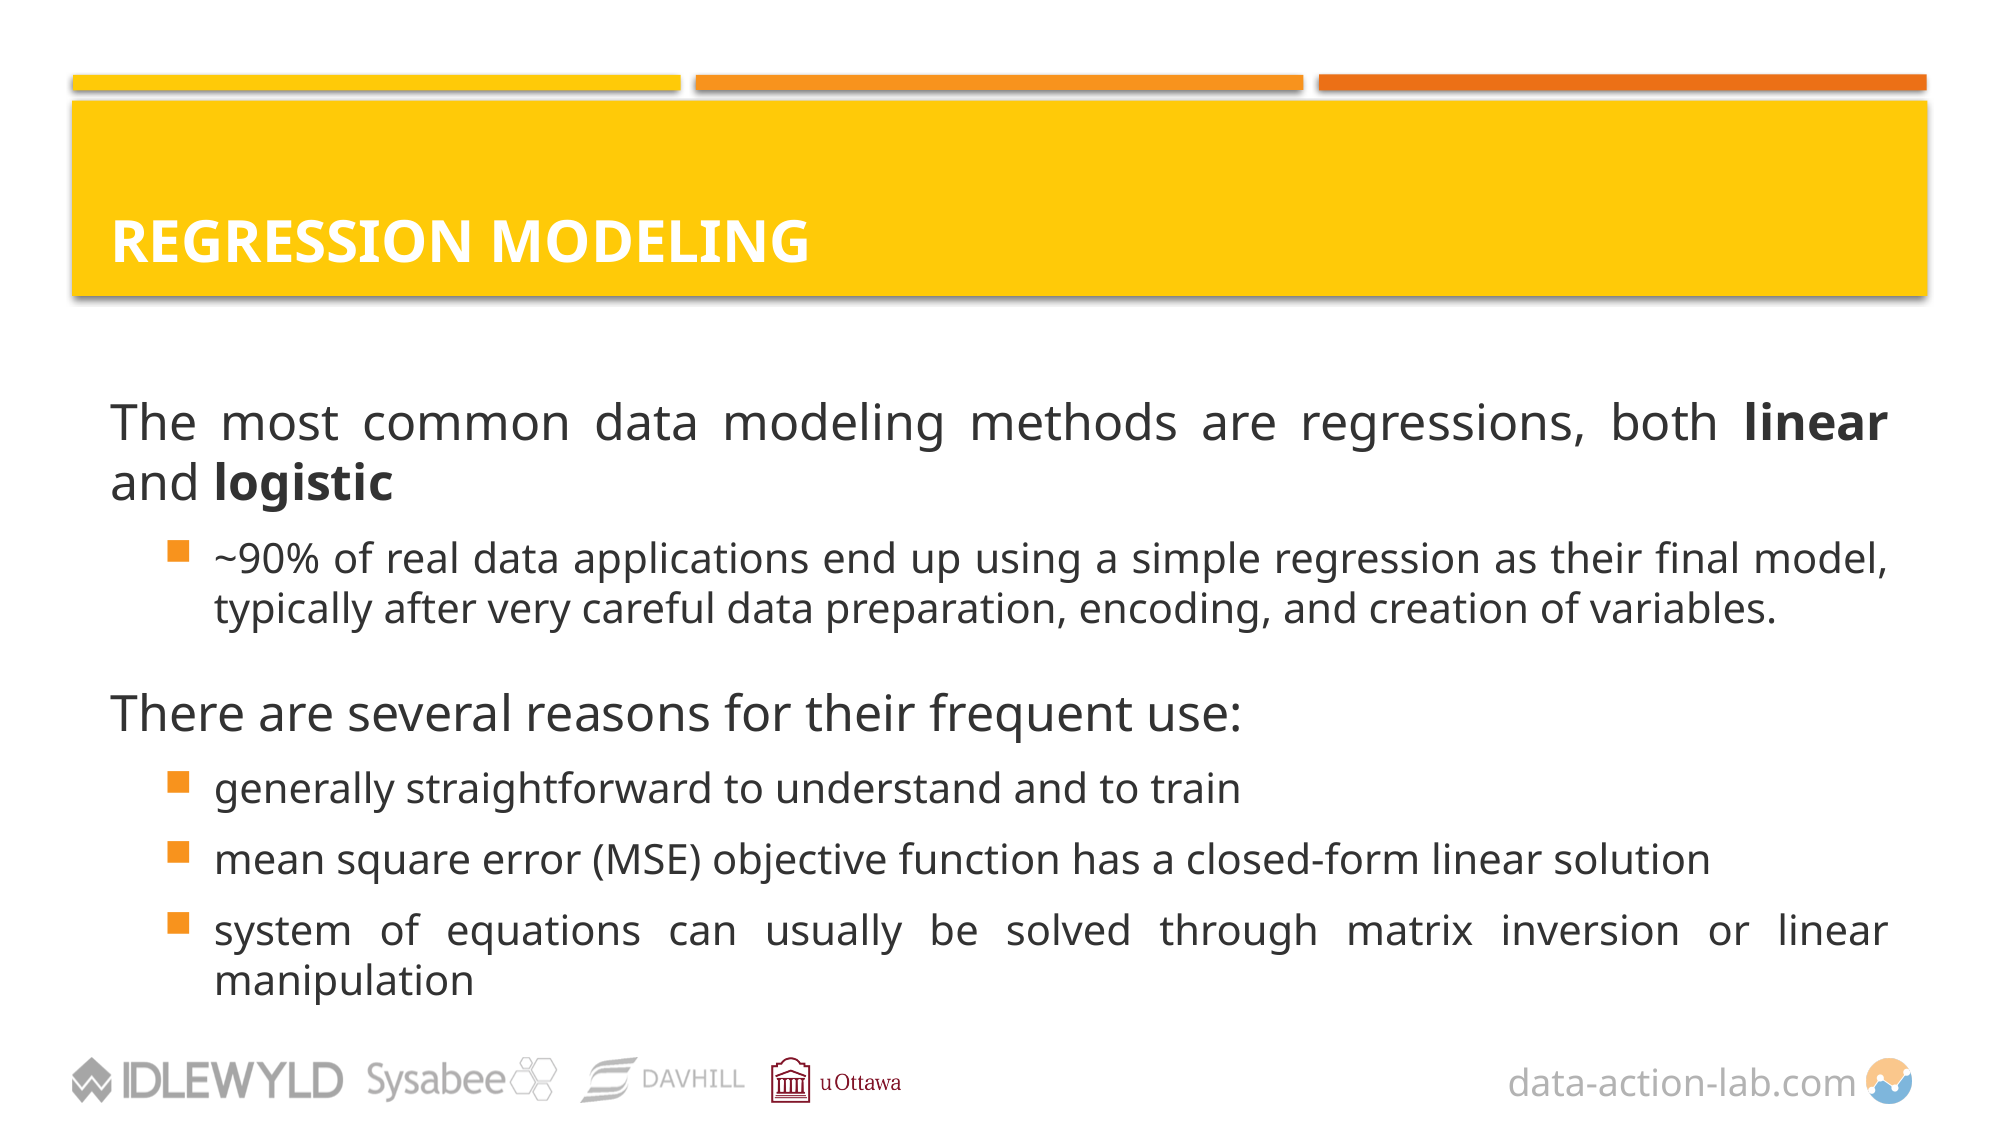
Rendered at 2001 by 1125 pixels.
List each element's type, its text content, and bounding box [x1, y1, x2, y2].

title Regression Modeling [95, 115, 1905, 282]
list The most common data modeling methods are regressions, both linear and logistic ~90% of real data applications end up using a simple regression as their final model, typically after very careful data preparation, encoding, and creation of variables. There are several reasons for their frequent use: generally straightforward to understand and to train mean square error (MSE) objective function has a closed-form linear solution system of equations can usually be solved through matrix inversion or linear manipulation [95, 357, 1905, 1037]
picture [72, 1057, 745, 1103]
picture [771, 1057, 901, 1103]
